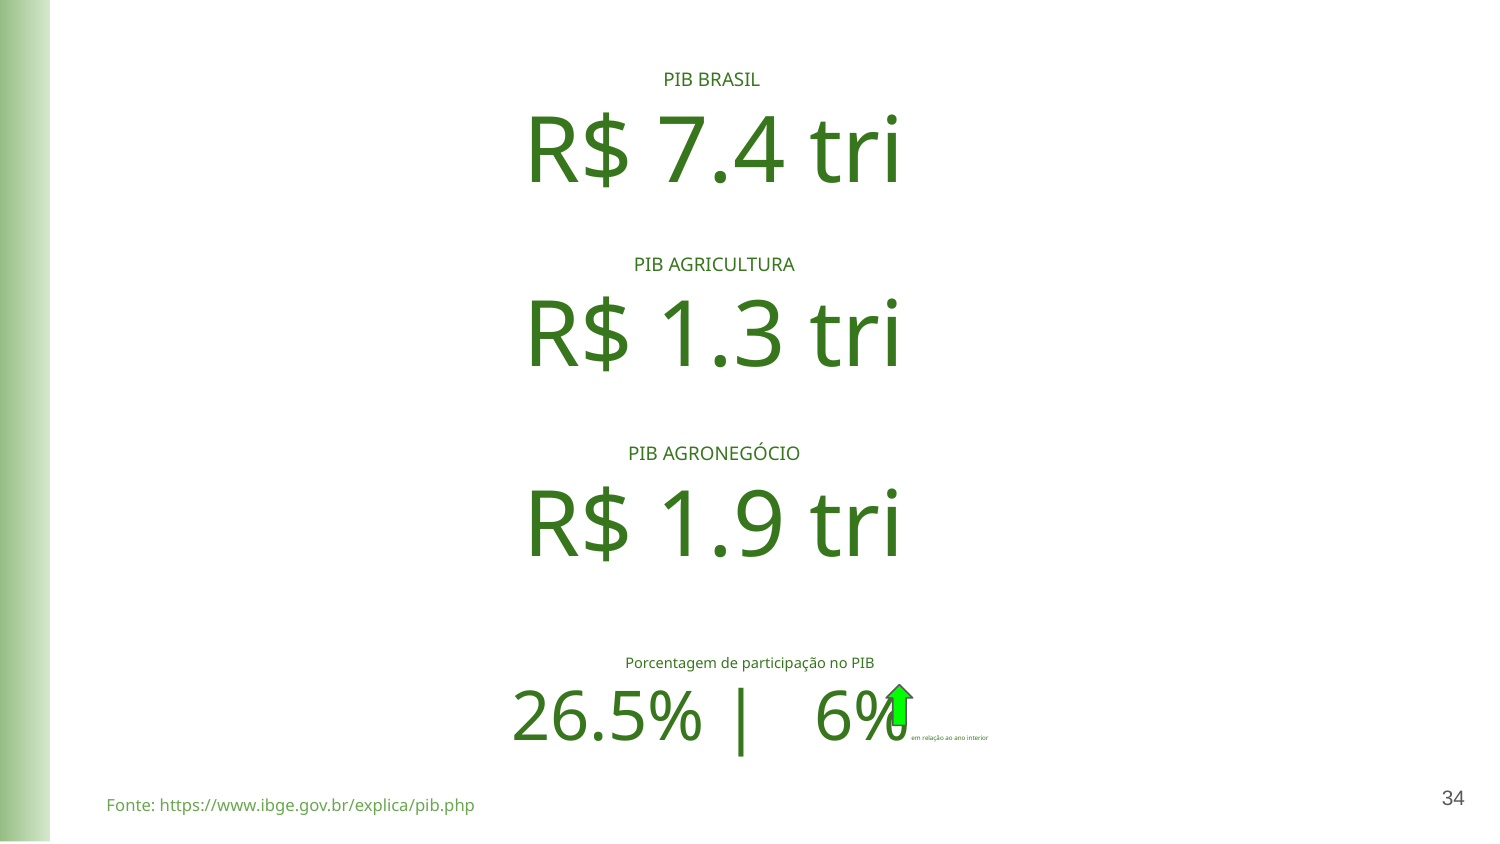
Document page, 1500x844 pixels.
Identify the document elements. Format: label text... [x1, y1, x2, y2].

text_box Fonte: https://www.ibge.gov.br/explica/pib.php [91, 784, 887, 825]
text_box [0, 0, 51, 842]
text_box PIB BRASIL R$ 7.4 tri [375, 52, 1054, 216]
text_box Porcentagem de participação no PIB 26.5% | 6%em relação ao ano interior [395, 639, 1105, 770]
text_box PIB AGRONEGÓCIO R$ 1.9 tri [375, 427, 1054, 590]
slide_number ‹#› [1389, 764, 1480, 830]
text_box [886, 684, 913, 726]
text_box PIB AGRICULTURA R$ 1.3 tri [375, 237, 1054, 401]
